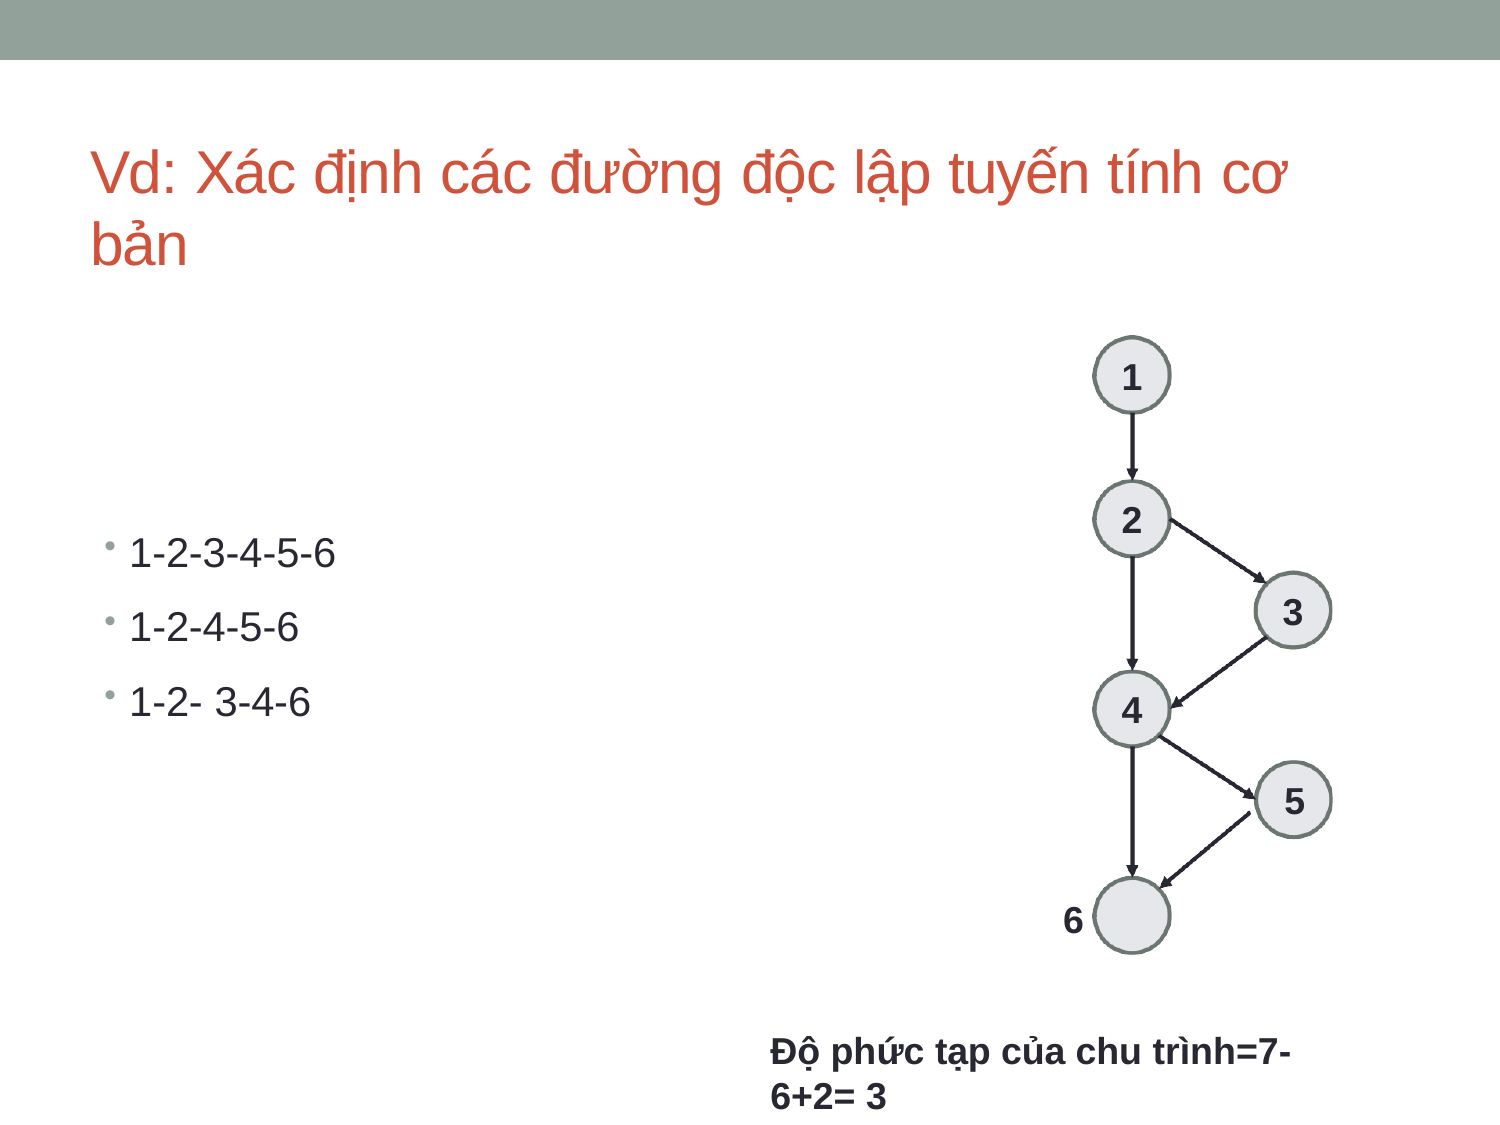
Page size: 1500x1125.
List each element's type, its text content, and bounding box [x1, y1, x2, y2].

text_box 1 [1119, 351, 1145, 399]
text_box 3 [1280, 585, 1306, 633]
text_box 1-2-3-4-5-6 1-2-4-5-6 1-2- 3-4-6 [98, 499, 343, 725]
text_box 4 [1119, 684, 1145, 732]
title Vd: Xác định các đường độc lập tuyến tính cơ bản [87, 130, 1356, 321]
text_box 2 [1119, 494, 1145, 542]
text_box [1092, 335, 1333, 774]
text_box 5 6 Độ phức tạp của chu trình=7- 6+2= 3 [768, 774, 1422, 1118]
